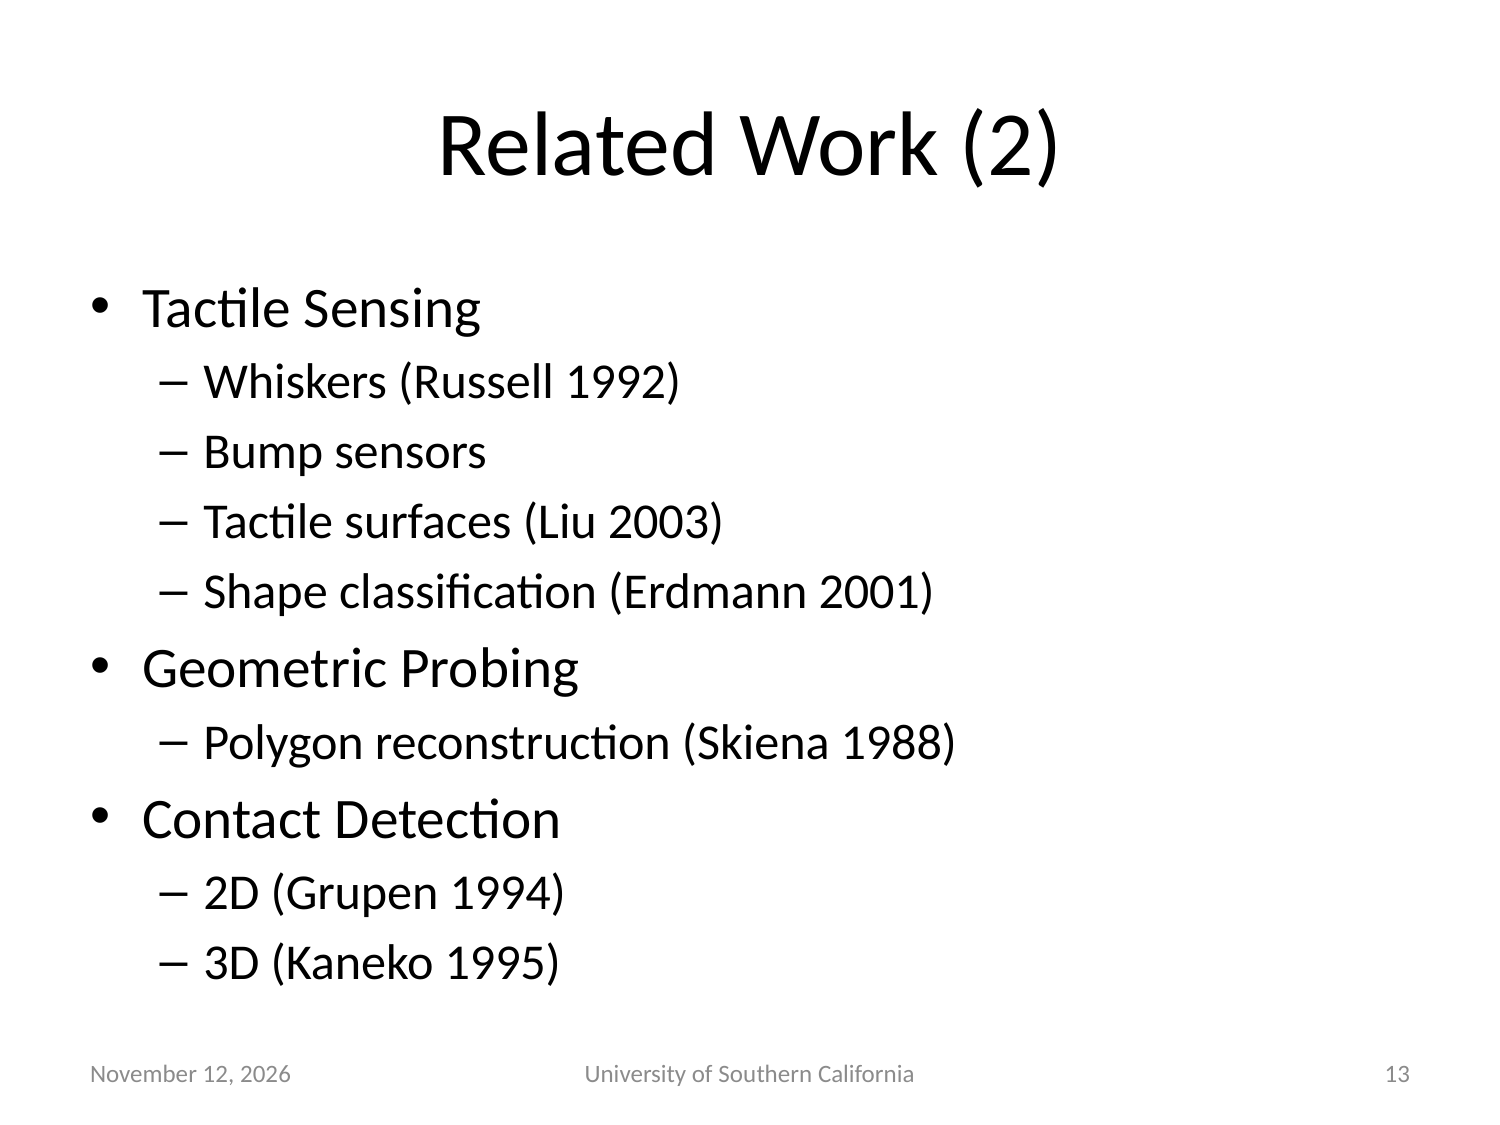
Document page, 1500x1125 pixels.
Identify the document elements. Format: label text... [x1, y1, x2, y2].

list Tactile Sensing Whiskers (Russell 1992) Bump sensors Tactile surfaces (Liu 2003) Shape classification (Erdmann 2001) Geometric Probing Polygon reconstruction (Skiena 1988) Contact Detection 2D (Grupen 1994) 3D (Kaneko 1995) [75, 262, 1425, 1005]
footer University of Southern California [512, 1042, 988, 1103]
slide_number 13 [1074, 1042, 1425, 1103]
title Related Work (2) [75, 45, 1425, 233]
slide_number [75, 1042, 425, 1103]
